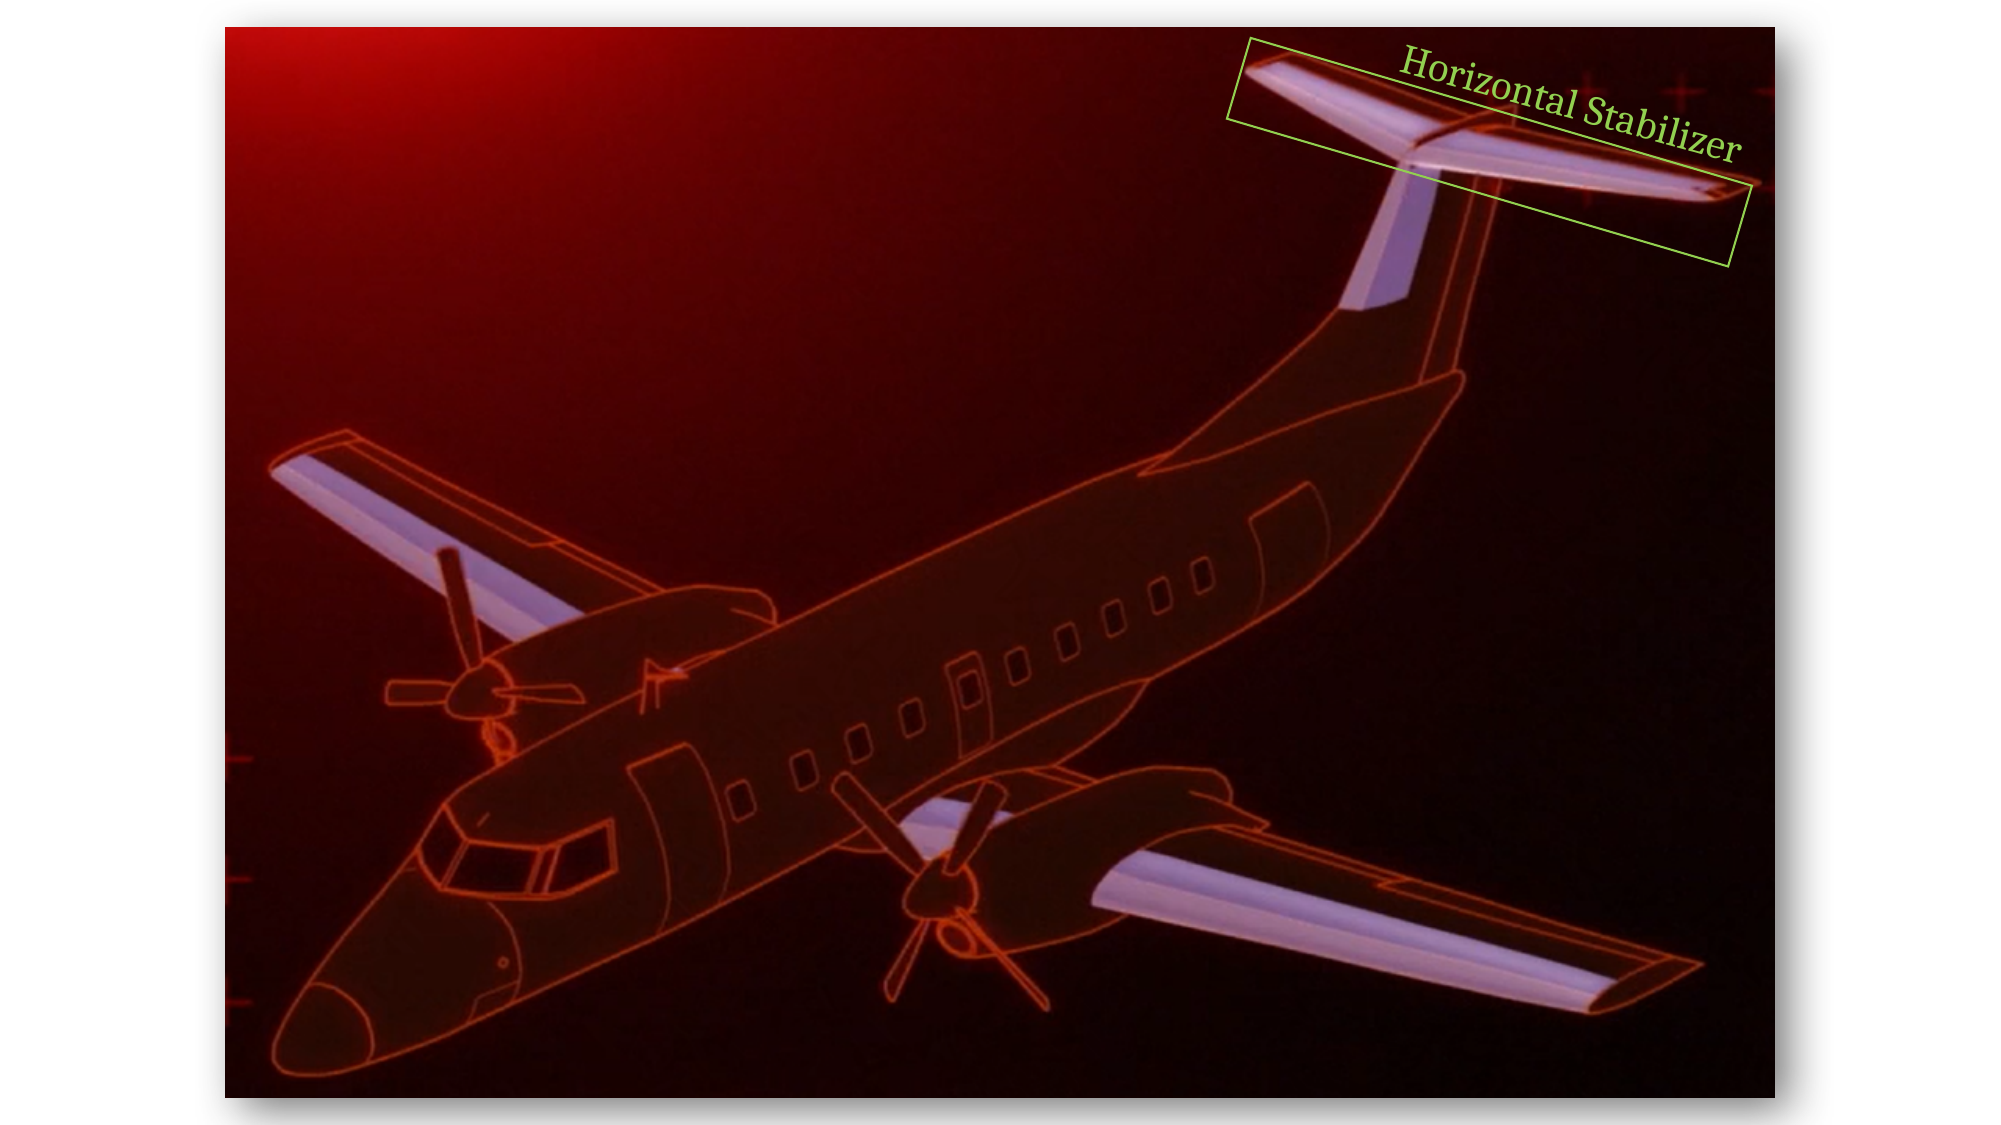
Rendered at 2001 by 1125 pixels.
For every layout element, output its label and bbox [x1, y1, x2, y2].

text_box [225, 27, 1775, 1098]
